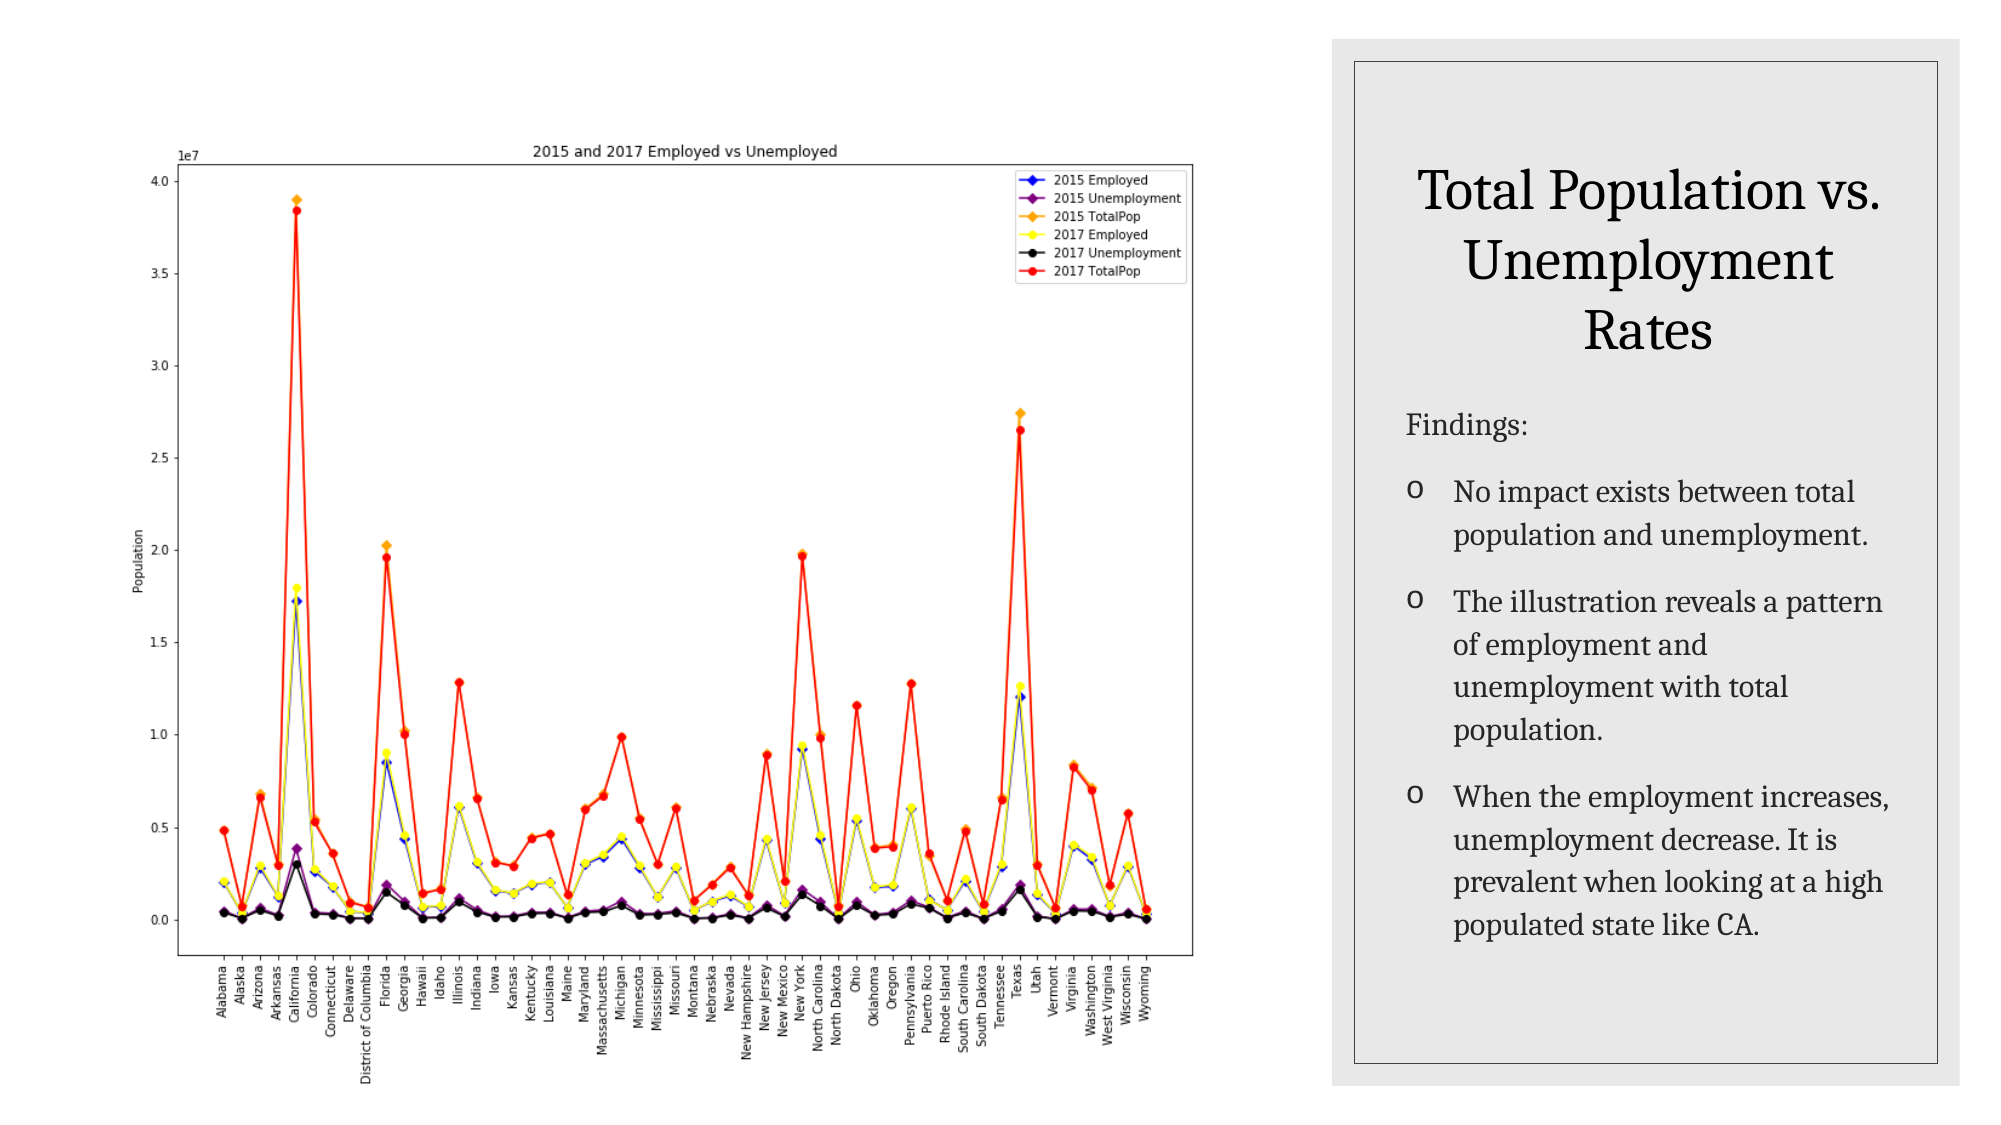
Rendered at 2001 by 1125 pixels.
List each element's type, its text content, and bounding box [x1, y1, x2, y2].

list Findings: No impact exists between total population and unemployment. The illustration reveals a pattern of employment and unemployment with total population. When the employment increases, unemployment decrease. It is prevalent when looking at a high populated state like CA. [1390, 391, 1907, 968]
title Total Population vs. Unemployment Rates [1390, 98, 1907, 369]
picture [37, 38, 1300, 1086]
